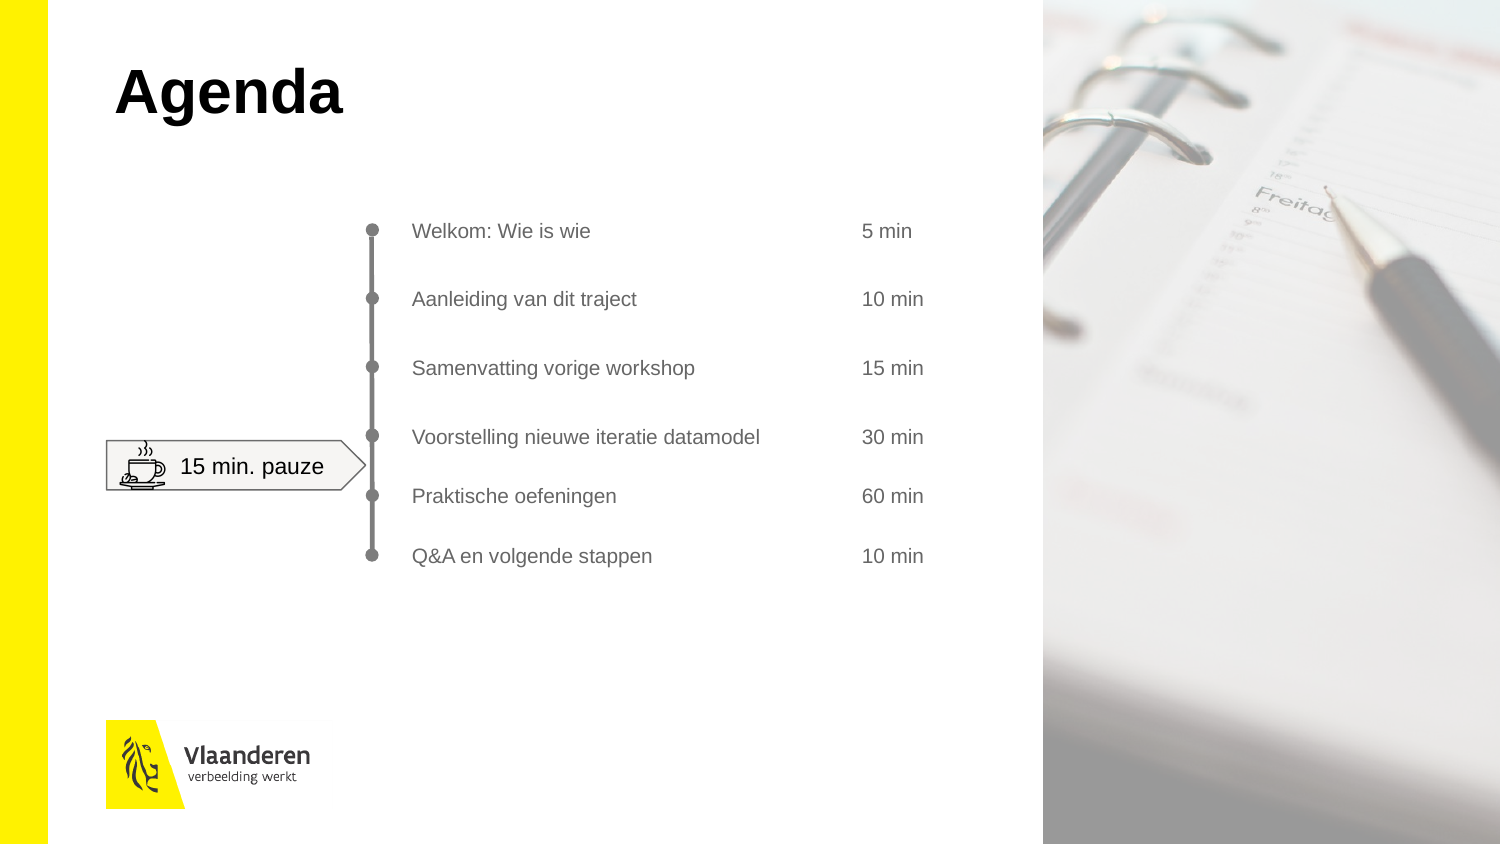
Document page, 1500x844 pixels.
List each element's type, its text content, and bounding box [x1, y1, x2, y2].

text_box Aanleiding van dit traject 10 min [396, 277, 1038, 320]
text_box 15 min. pauze [106, 440, 114, 490]
text_box Praktische oefeningen 60 min [396, 474, 1038, 517]
text_box Welkom: Wie is wie 5 min [396, 208, 1038, 251]
text_box [365, 551, 379, 562]
text_box Agenda [103, 44, 1038, 167]
text_box Samenvatting vorige workshop 15 min [396, 345, 1038, 388]
text_box 15 min. pauze [168, 440, 366, 490]
picture [1043, 0, 1500, 844]
text_box [365, 223, 380, 237]
text_box Q&A en volgende stappen 10 min [396, 534, 1038, 576]
text_box Voorstelling nieuwe iteratie datamodel 30 min [396, 414, 1038, 457]
picture [115, 440, 168, 491]
picture [106, 720, 333, 809]
